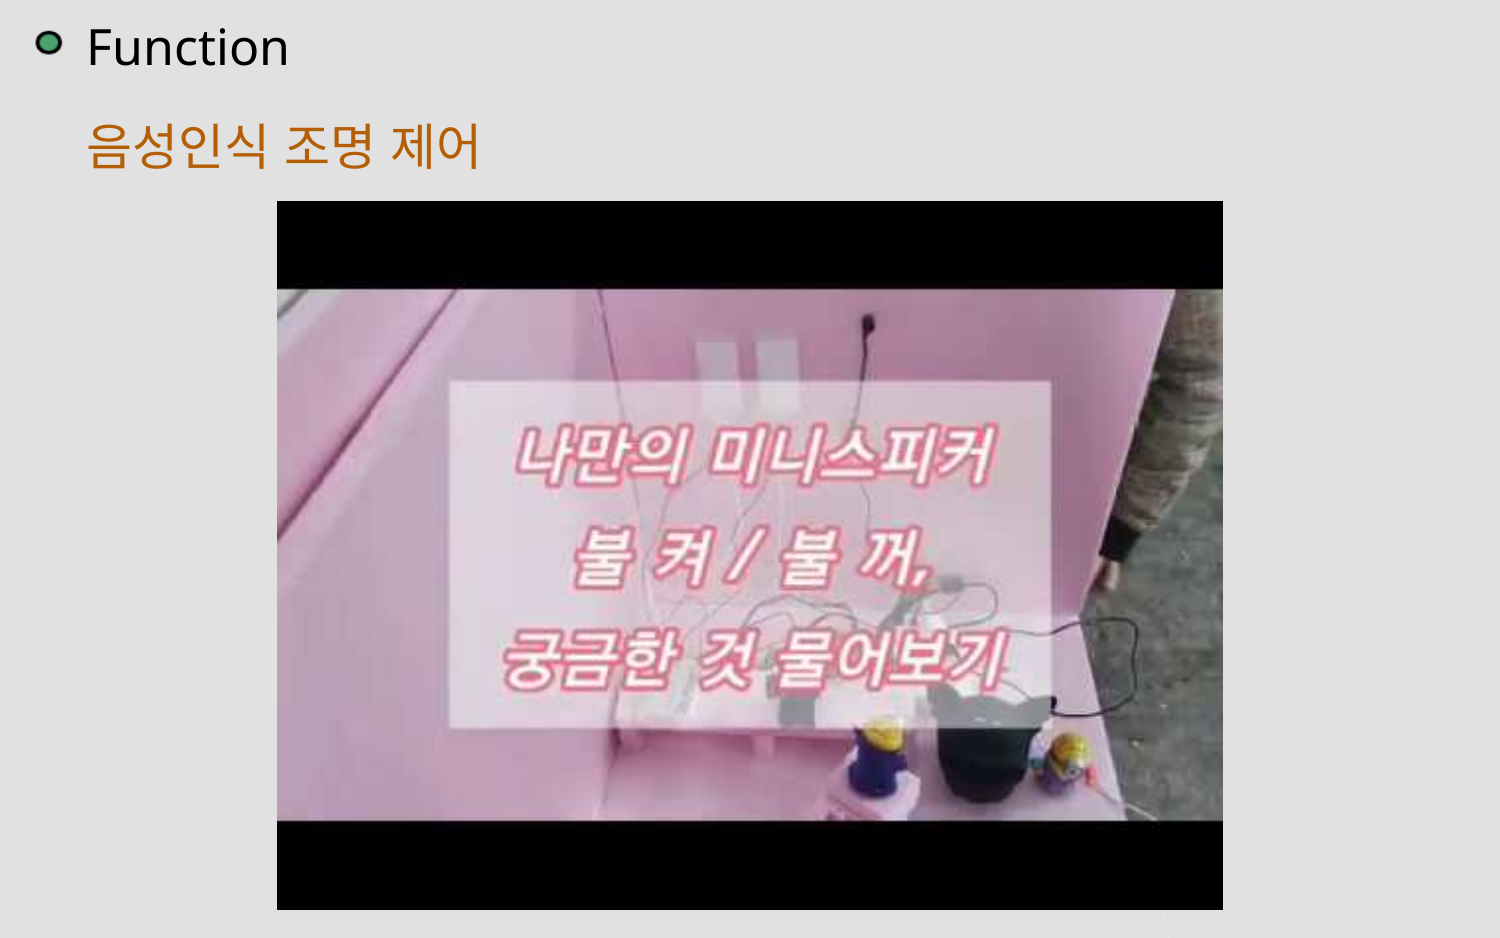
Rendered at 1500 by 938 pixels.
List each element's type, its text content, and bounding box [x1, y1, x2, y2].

title Function [71, 0, 1470, 101]
picture [0, 0, 1500, 938]
text_box 음성인식 조명 제어 [71, 100, 1151, 202]
